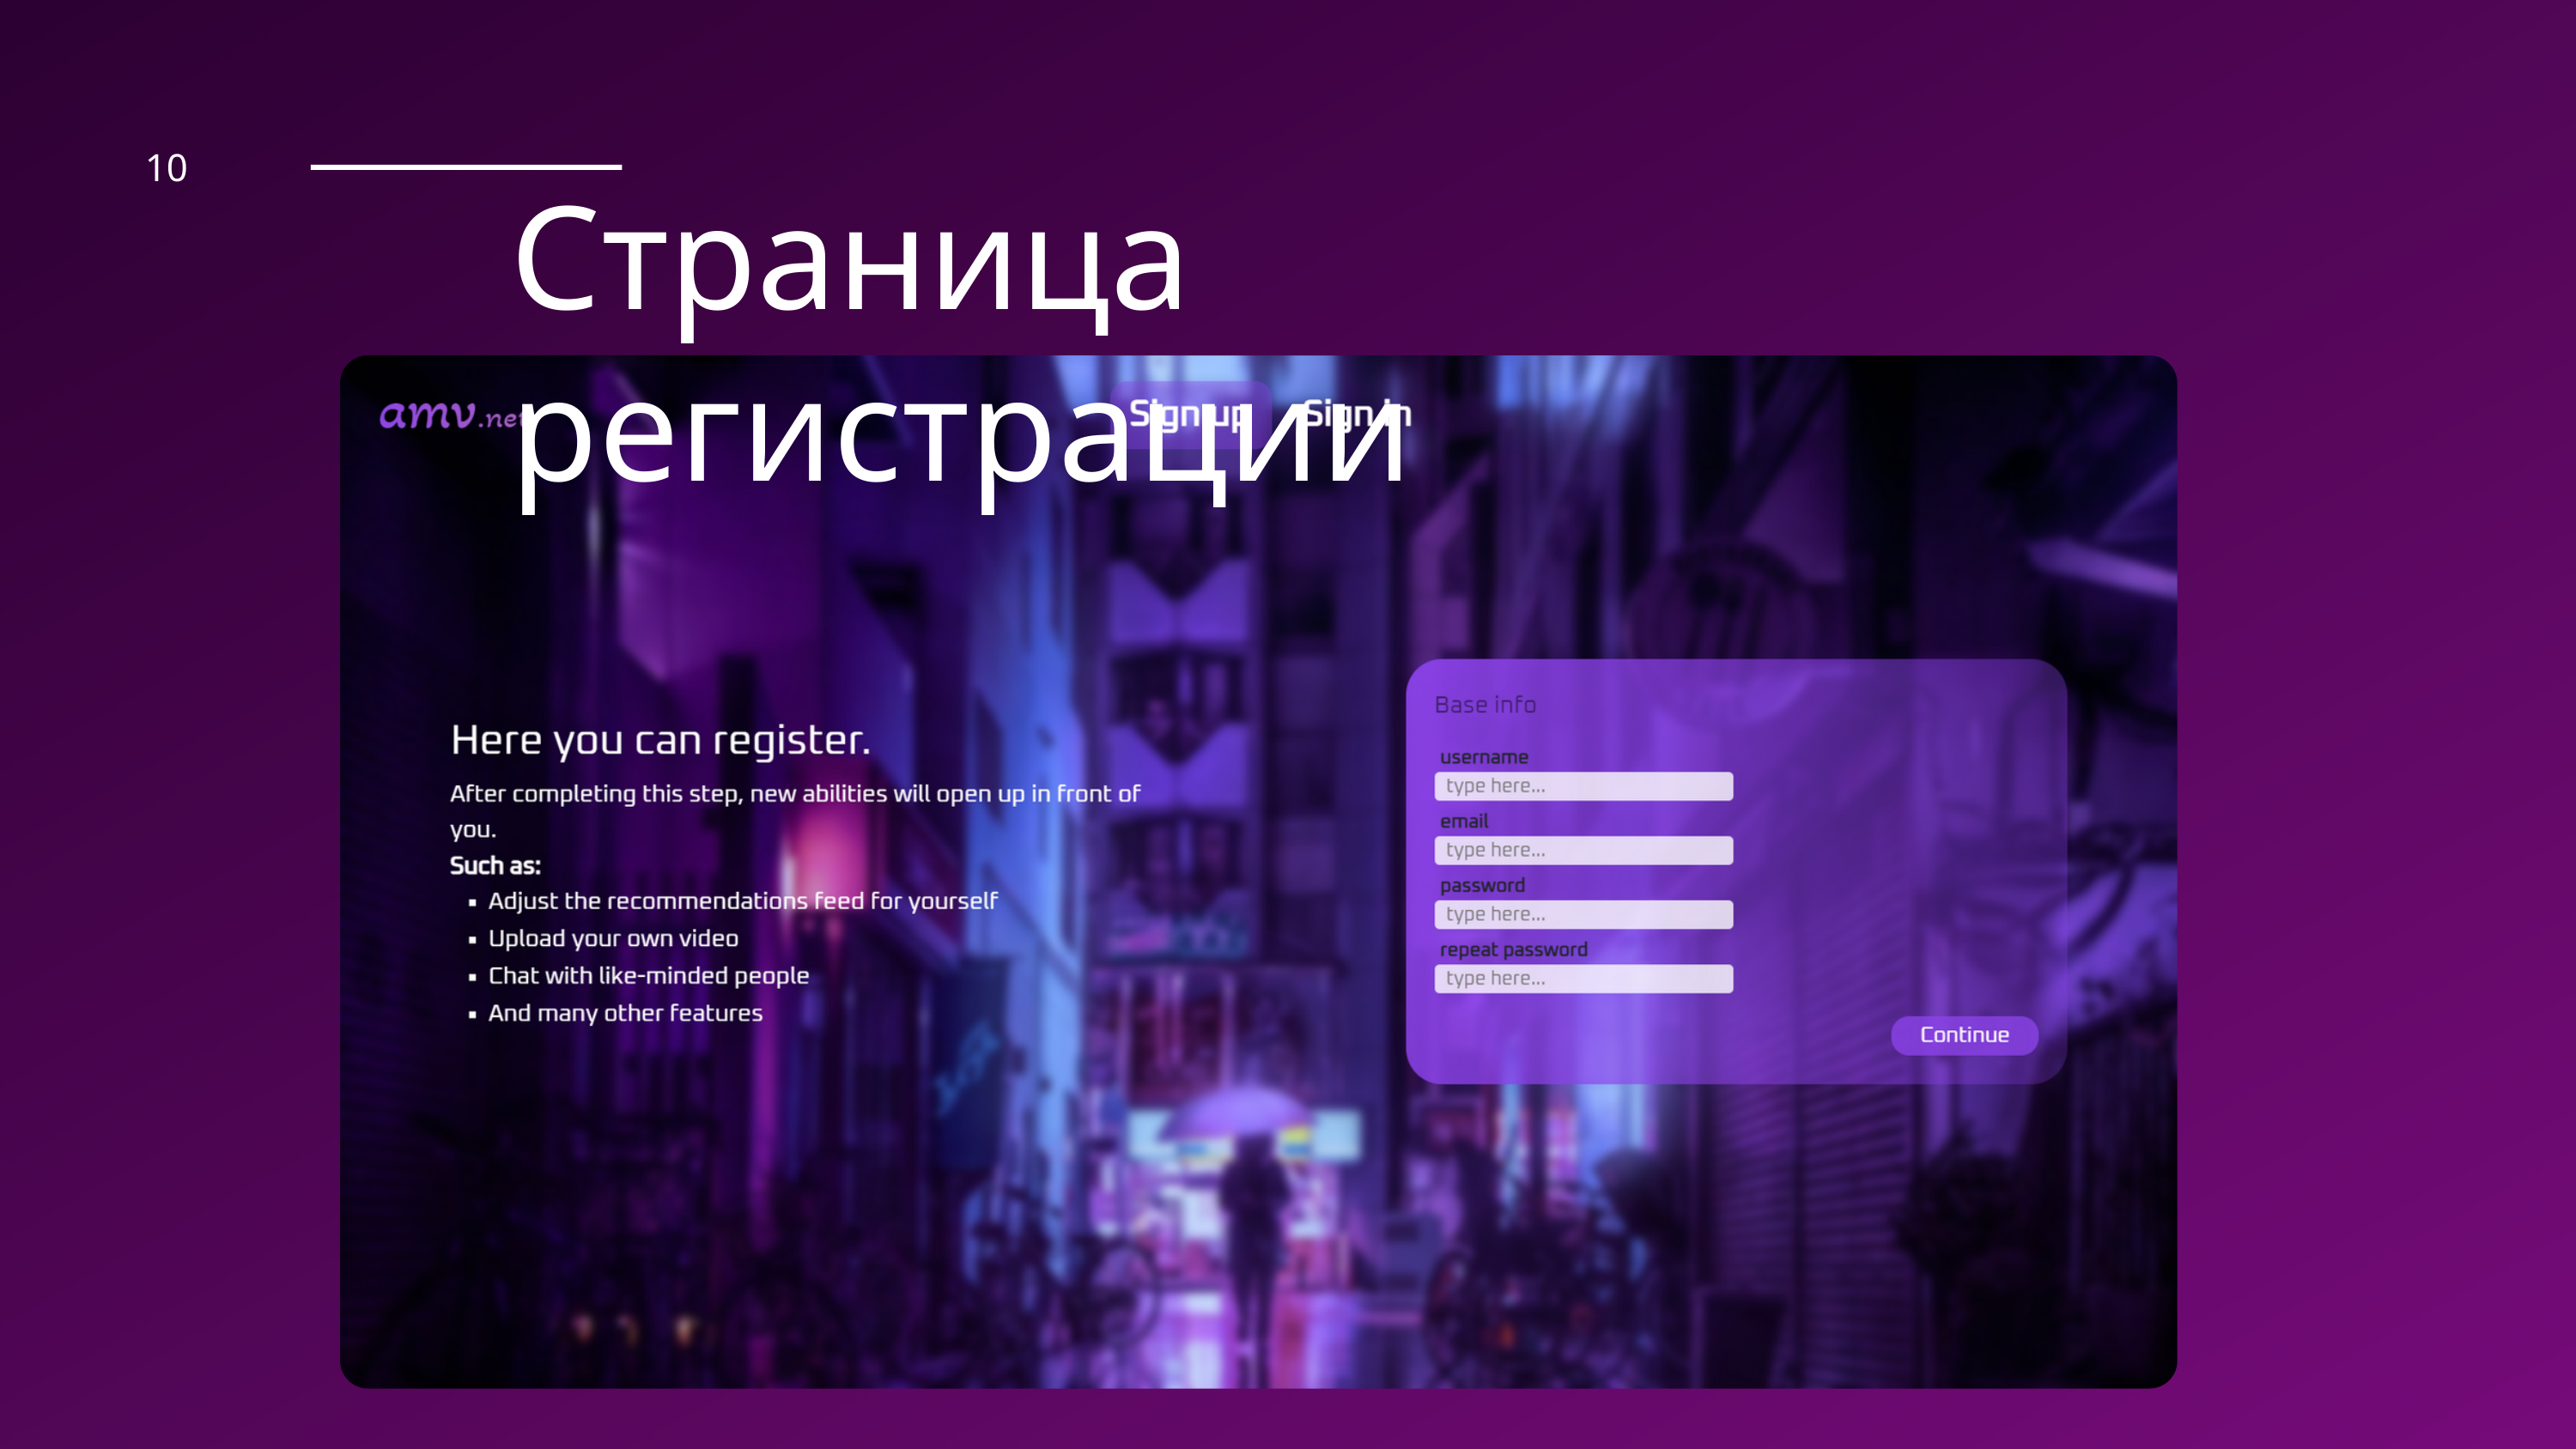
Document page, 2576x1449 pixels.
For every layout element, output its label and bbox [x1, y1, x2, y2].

text_box [144, 144, 623, 191]
picture [0, 0, 2576, 1449]
